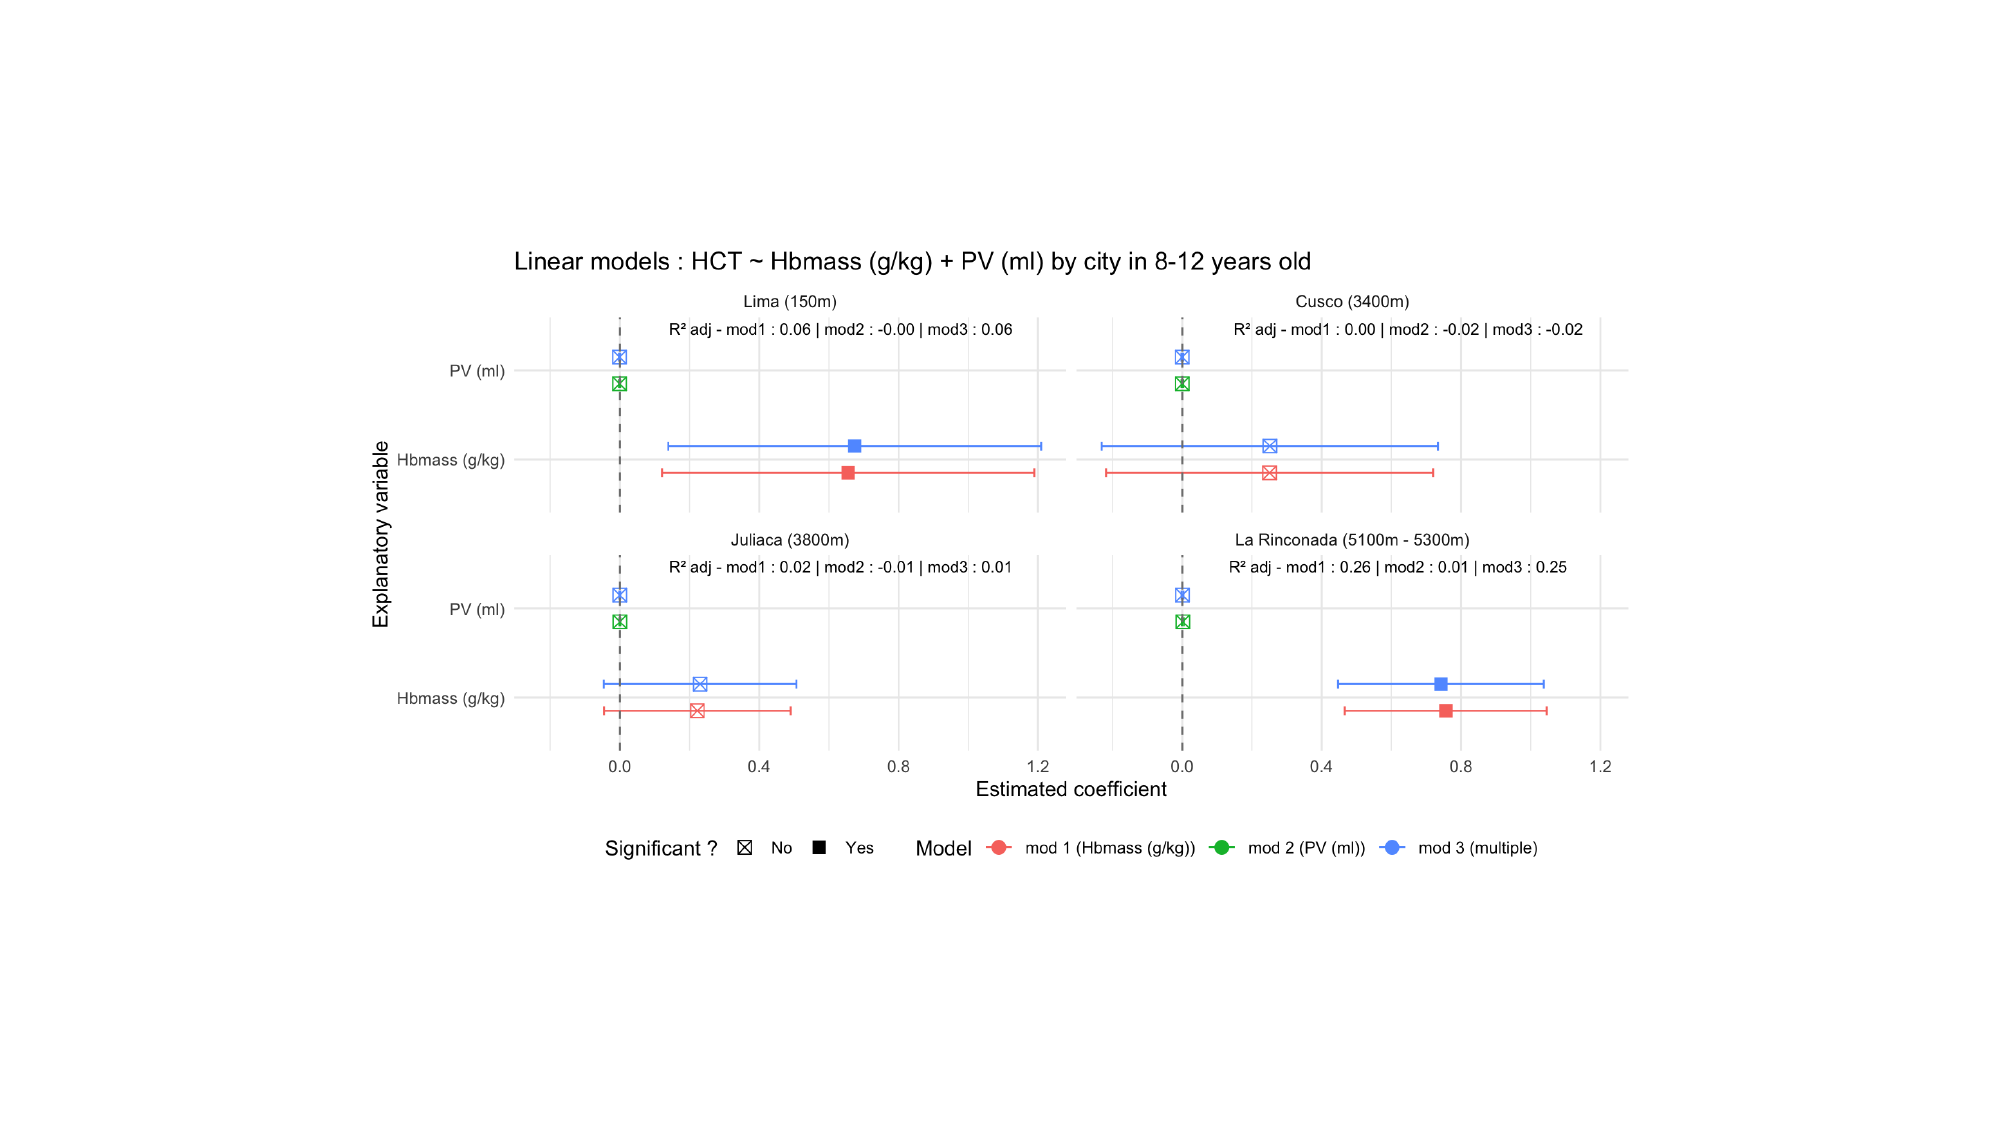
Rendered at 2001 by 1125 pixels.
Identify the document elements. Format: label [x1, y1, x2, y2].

picture [361, 240, 1638, 884]
